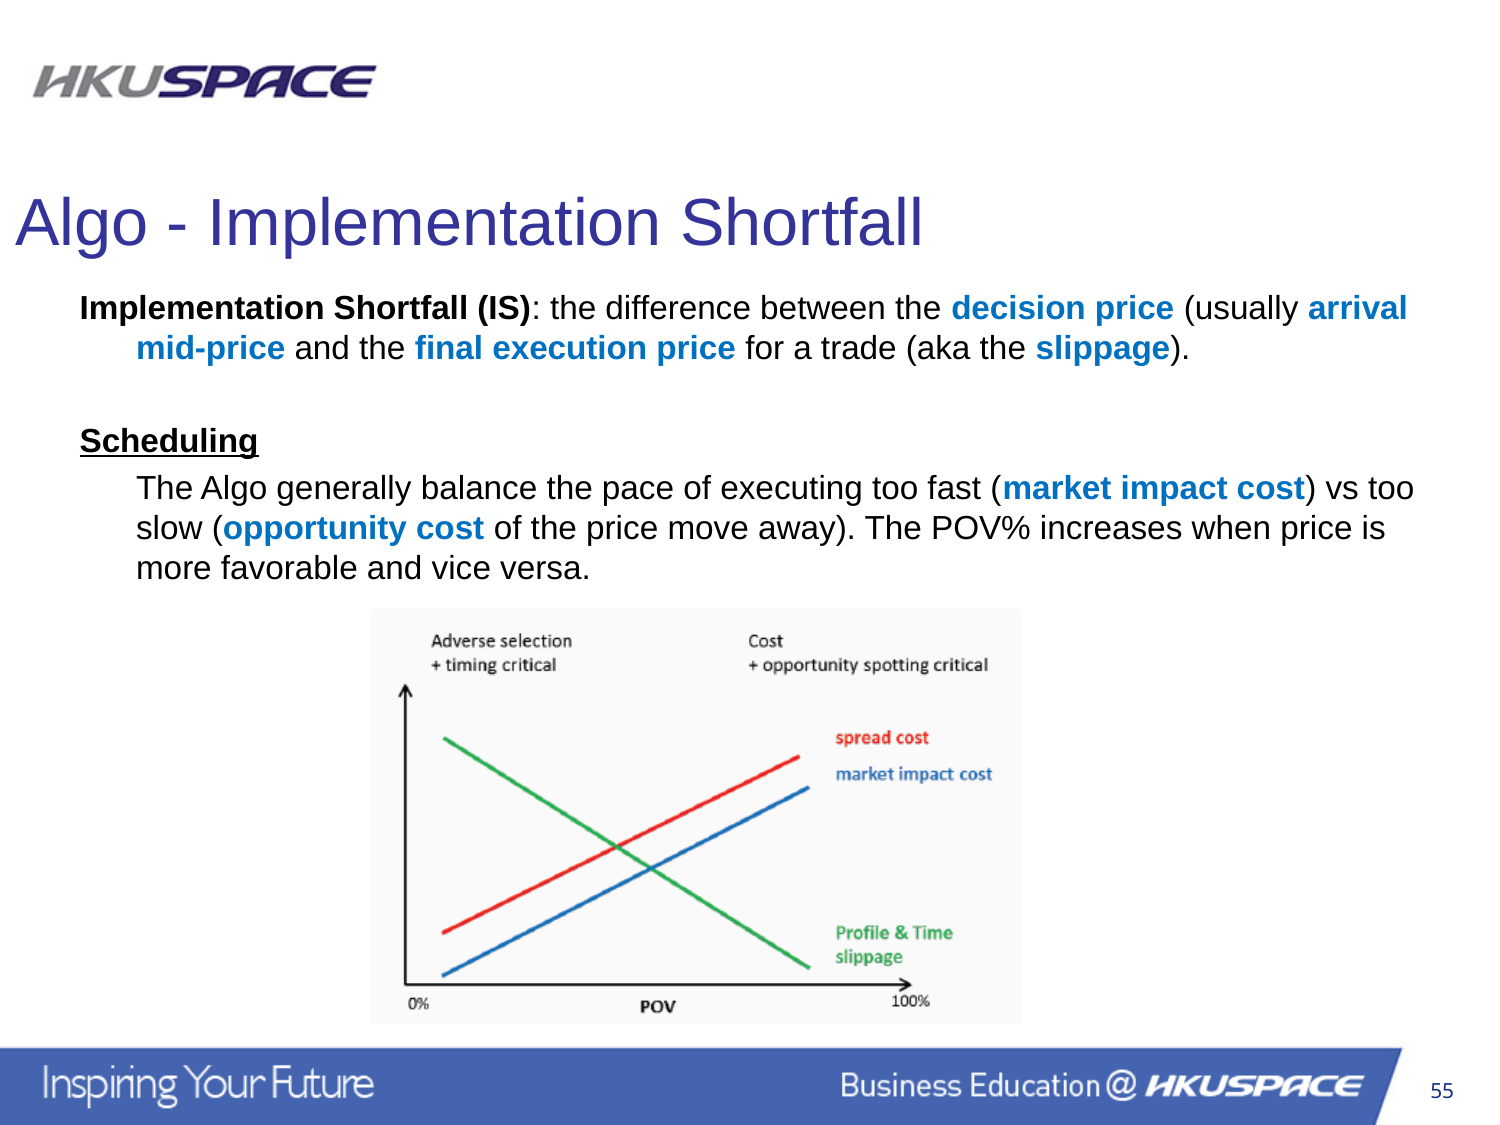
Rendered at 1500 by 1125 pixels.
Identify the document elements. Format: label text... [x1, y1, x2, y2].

slide_number 55 [1415, 1070, 1499, 1125]
title Algo - Implementation Shortfall [0, 101, 1325, 266]
text_box Implementation Shortfall (IS): the difference between the decision price (usually arrival mid-price and the final execution price for a trade (aka the slippage). Scheduling The Algo generally balance the pace of executing too fast (market impact cost) vs too slow (opportunity cost of the price move away). The POV% increases when price is more favorable and vice versa. [64, 278, 1483, 1047]
picture [0, 0, 1500, 1125]
